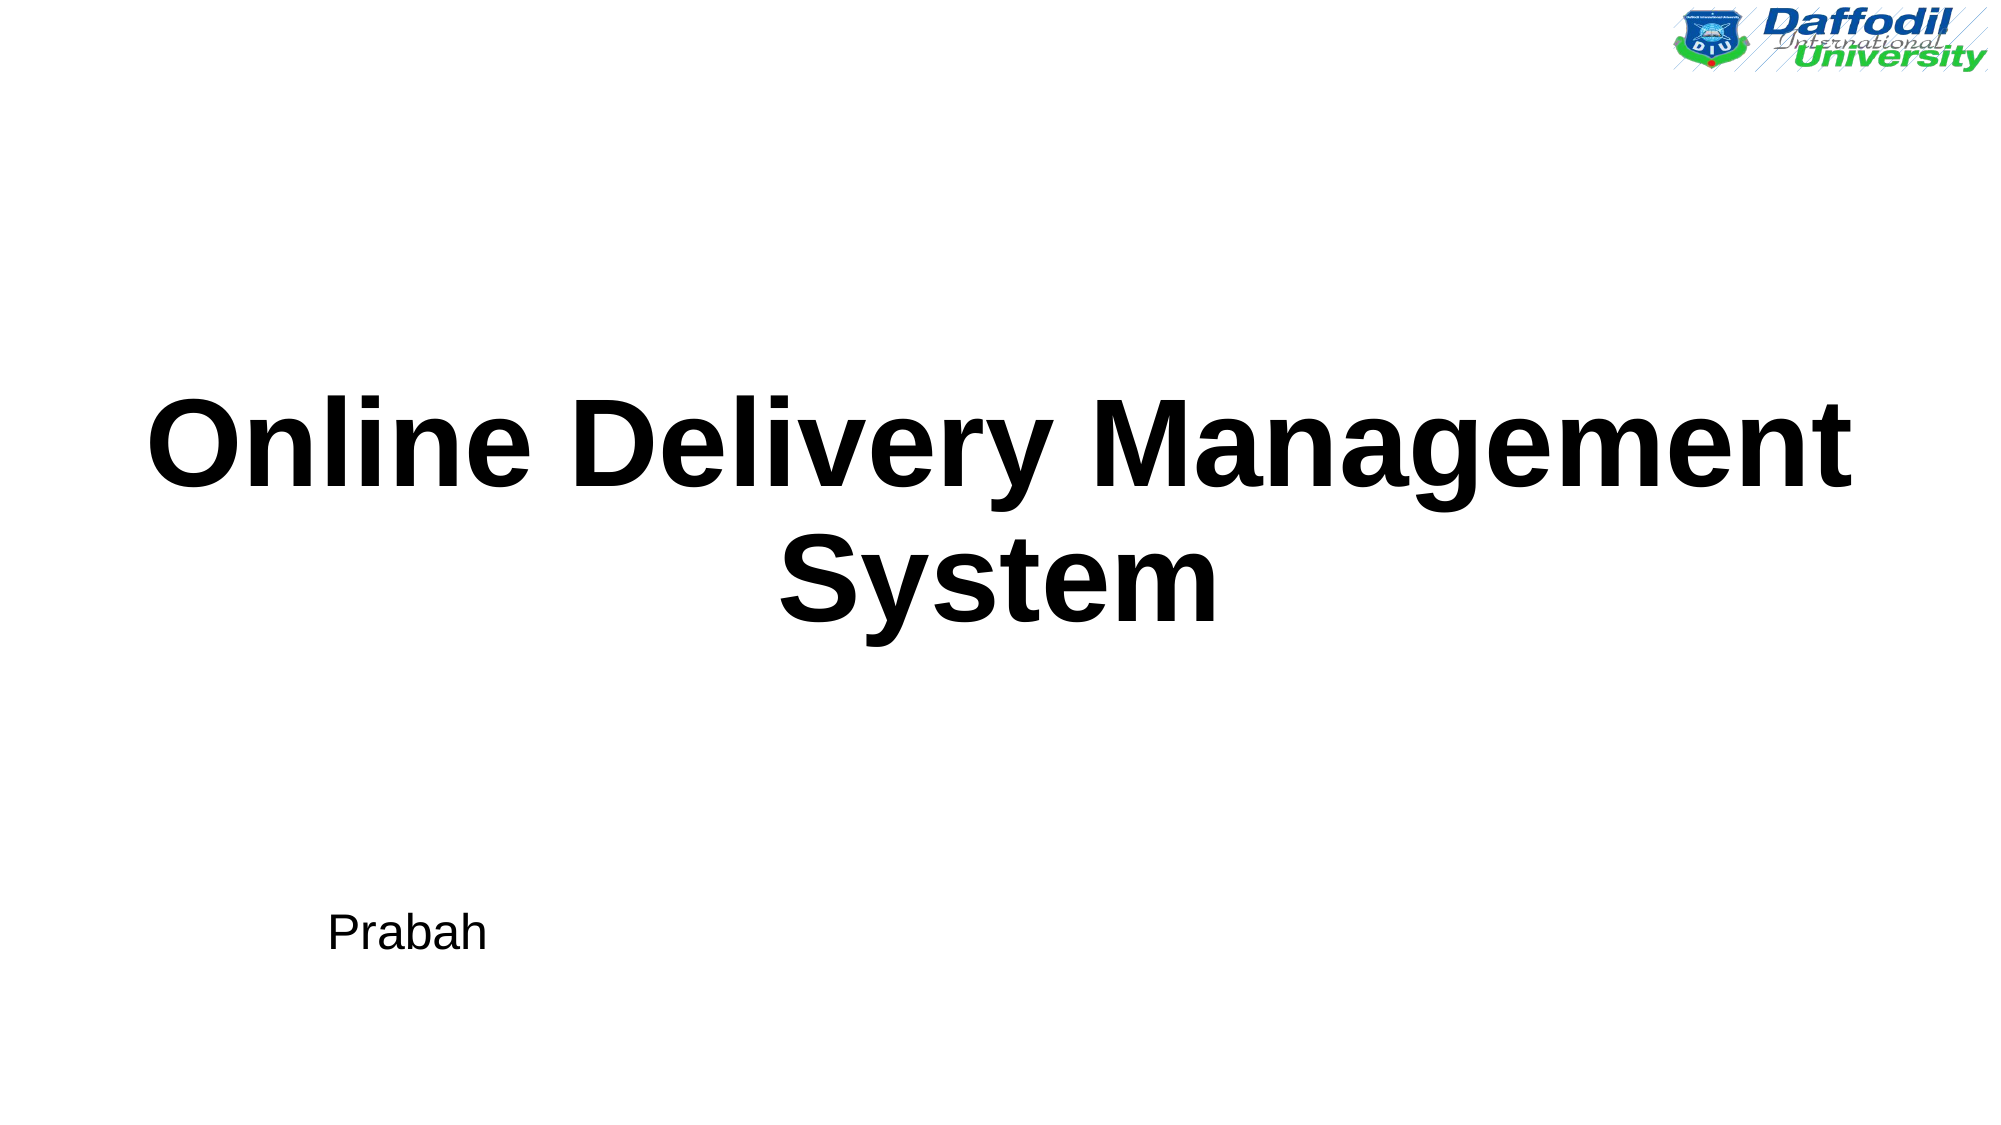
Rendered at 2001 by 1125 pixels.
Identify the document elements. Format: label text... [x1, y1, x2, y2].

title Online Delivery Management System [17, 328, 1983, 657]
subtitle Prabah [224, 898, 591, 1008]
picture [1673, 7, 1988, 72]
